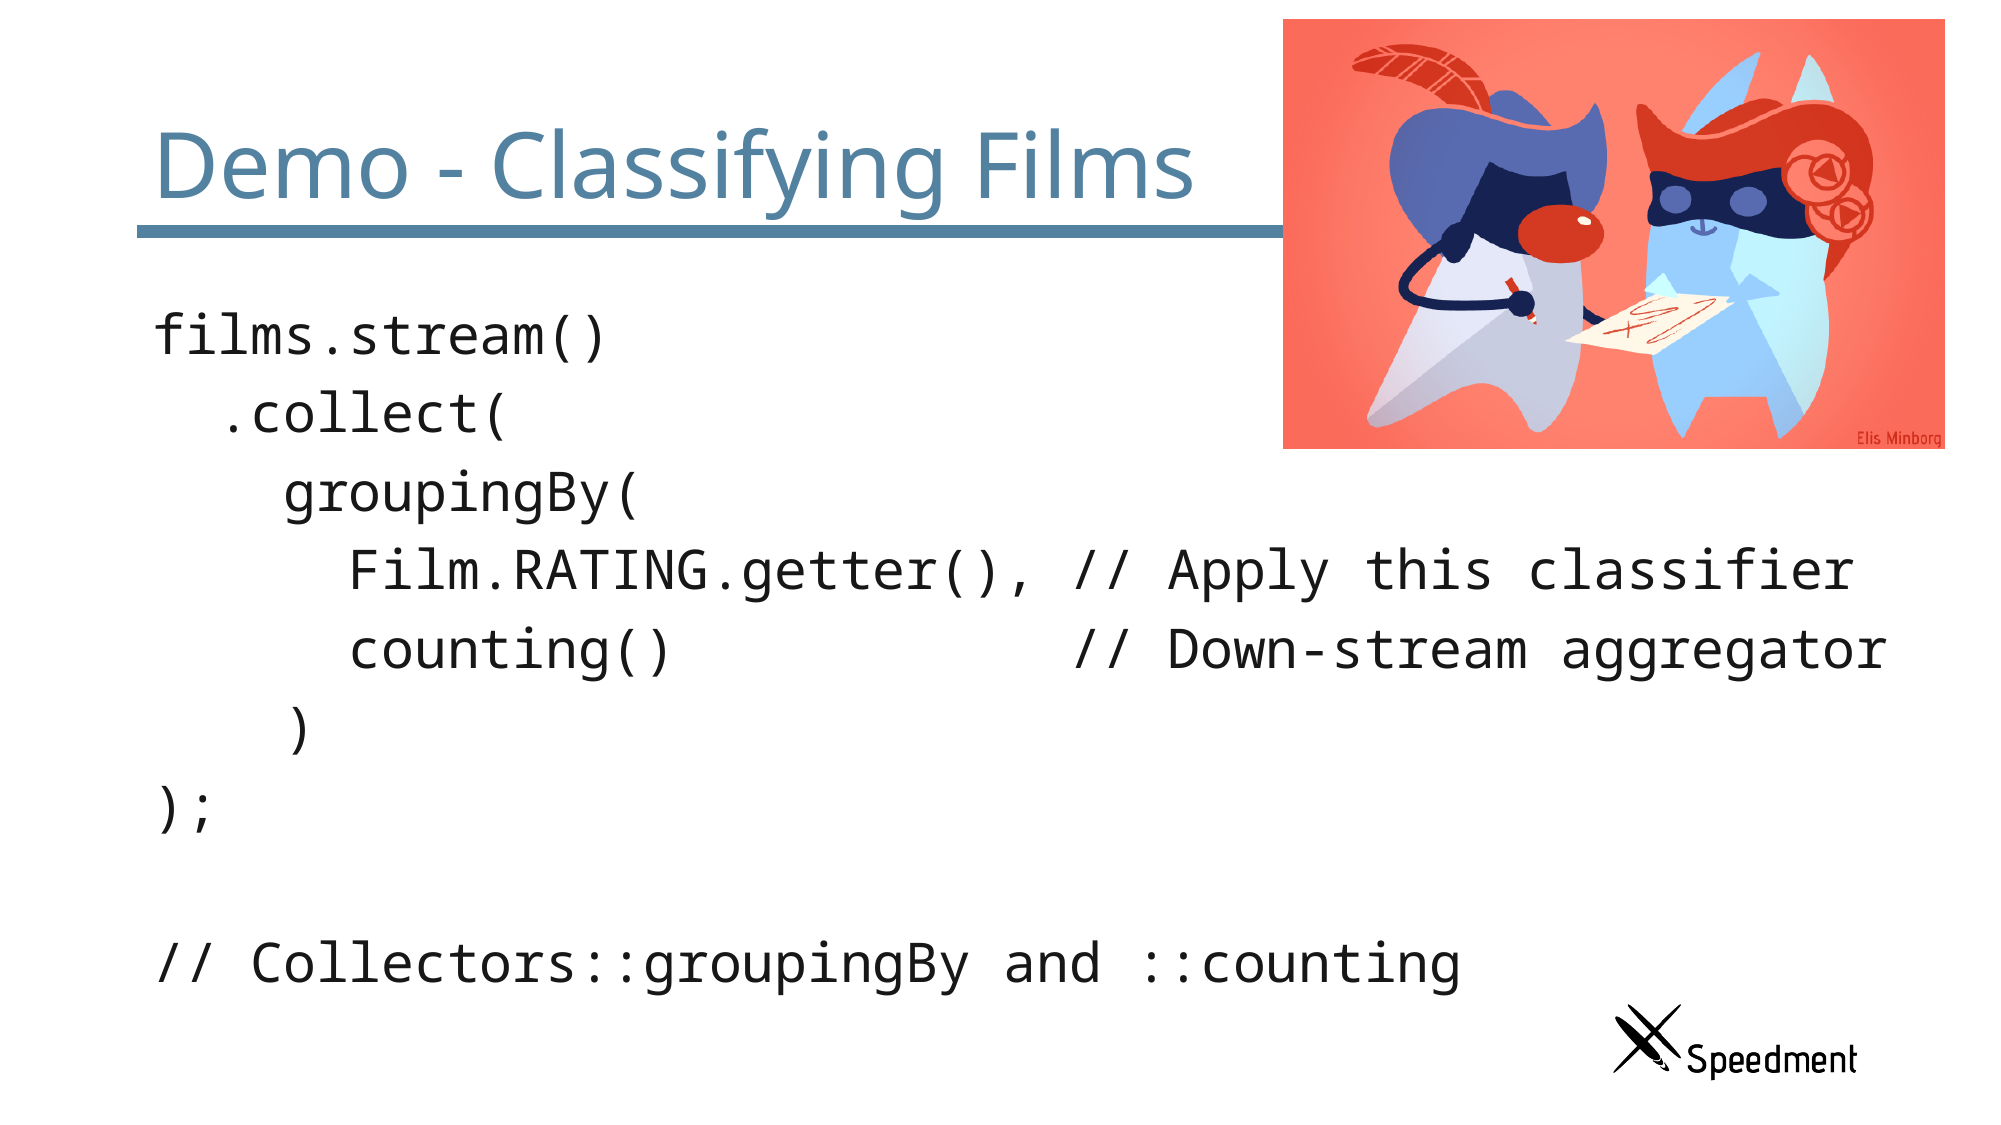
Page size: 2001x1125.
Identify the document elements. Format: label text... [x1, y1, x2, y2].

picture [1283, 19, 1945, 449]
title Demo - Classifying Films [137, 59, 1283, 278]
list films.stream() .collect( groupingBy( Film.RATING.getter(), // Apply this classifier counting() // Down-stream aggregator ) ); // Collectors::groupingBy and ::counting [137, 299, 1934, 1083]
